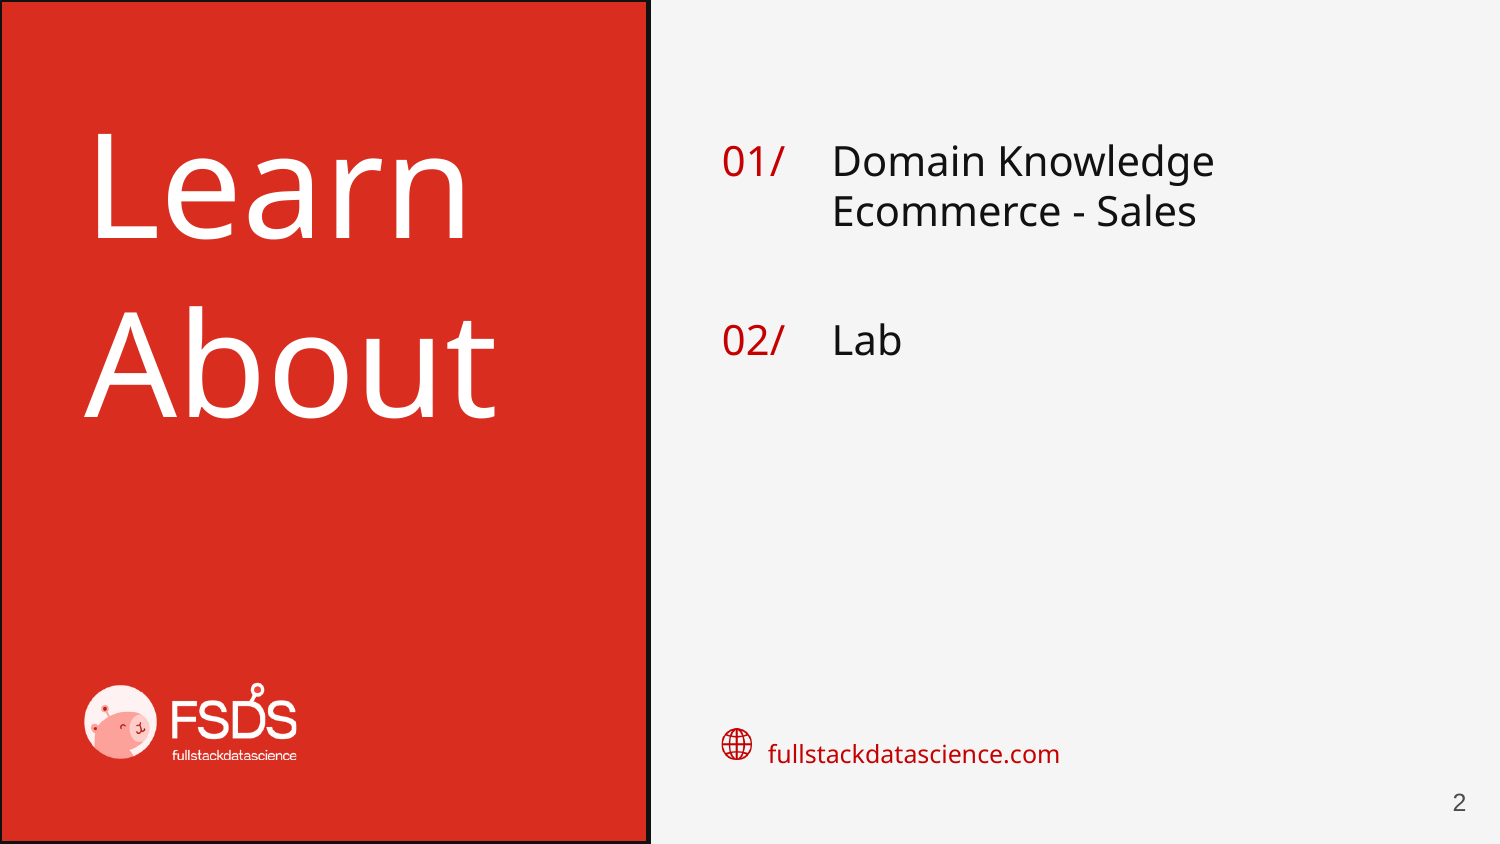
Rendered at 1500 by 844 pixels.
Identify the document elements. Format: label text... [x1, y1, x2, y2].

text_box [721, 725, 1106, 760]
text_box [0, 0, 649, 844]
text_box Lab [831, 314, 1467, 365]
text_box 2 [1414, 786, 1467, 817]
text_box 02/ [721, 314, 821, 365]
text_box Domain Knowledge Ecommerce - Sales [831, 135, 1500, 236]
text_box 01/ [721, 135, 821, 186]
